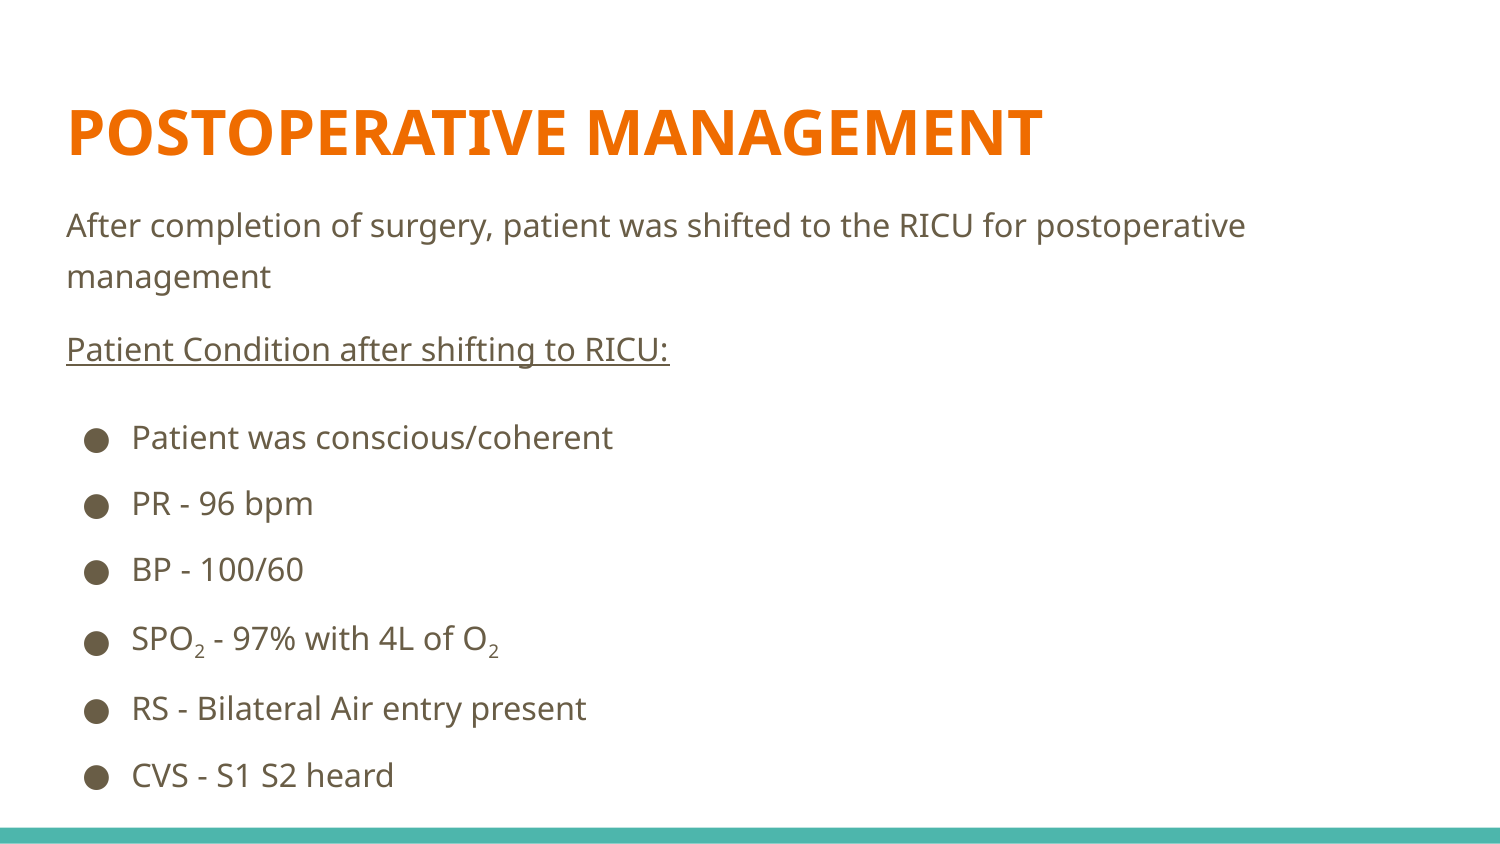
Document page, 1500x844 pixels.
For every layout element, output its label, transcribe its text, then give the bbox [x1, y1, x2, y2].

title POSTOPERATIVE MANAGEMENT [51, 72, 1449, 181]
list After completion of surgery, patient was shifted to the RICU for postoperative management Patient Condition after shifting to RICU: Patient was conscious/coherent PR - 96 bpm BP - 100/60 SPO2 - 97% with 4L of O2 RS - Bilateral Air entry present CVS - S1 S2 heard [51, 181, 1449, 814]
